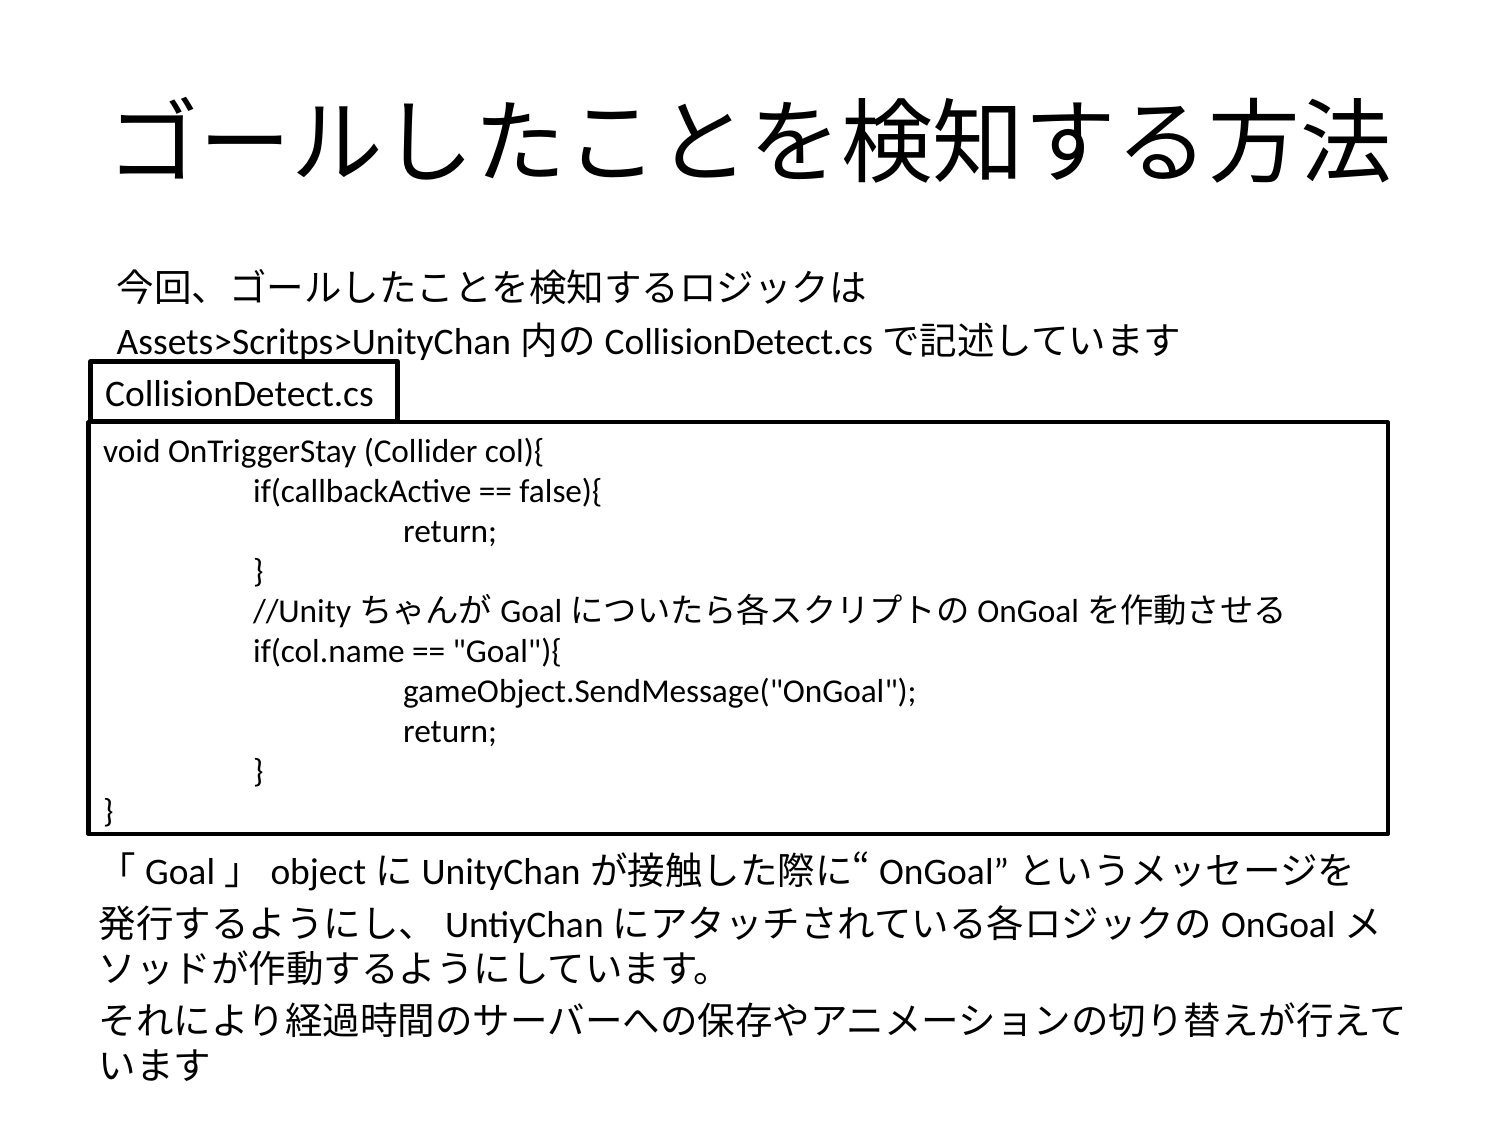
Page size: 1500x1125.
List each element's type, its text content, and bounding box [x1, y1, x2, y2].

text_box CollisionDetect.cs [90, 361, 101, 422]
list 「Goal」objectにUnityChanが接触した際に“OnGoal”というメッセージを 発行するようにし、UntiyChanにアタッチされている各ロジックのOnGoalメソッドが作動するようにしています。 それにより経過時間のサーバーへの保存やアニメーションの切り替えが行えています [83, 839, 1452, 1010]
text_box 今回、ゴールしたことを検知するロジックは Assets>Scritps>UnityChan内のCollisionDetect.csで記述しています [101, 256, 1452, 427]
text_box void OnTriggerStay (Collider col){ if(callbackActive == false){ return; } //UnityちゃんがGoalについたら各スクリプトのOnGoalを作動させる if(col.name == "Goal"){ gameObject.SendMessage("OnGoal"); return; } } [86, 420, 1390, 836]
title ゴールしたことを検知する方法 [75, 45, 1425, 233]
